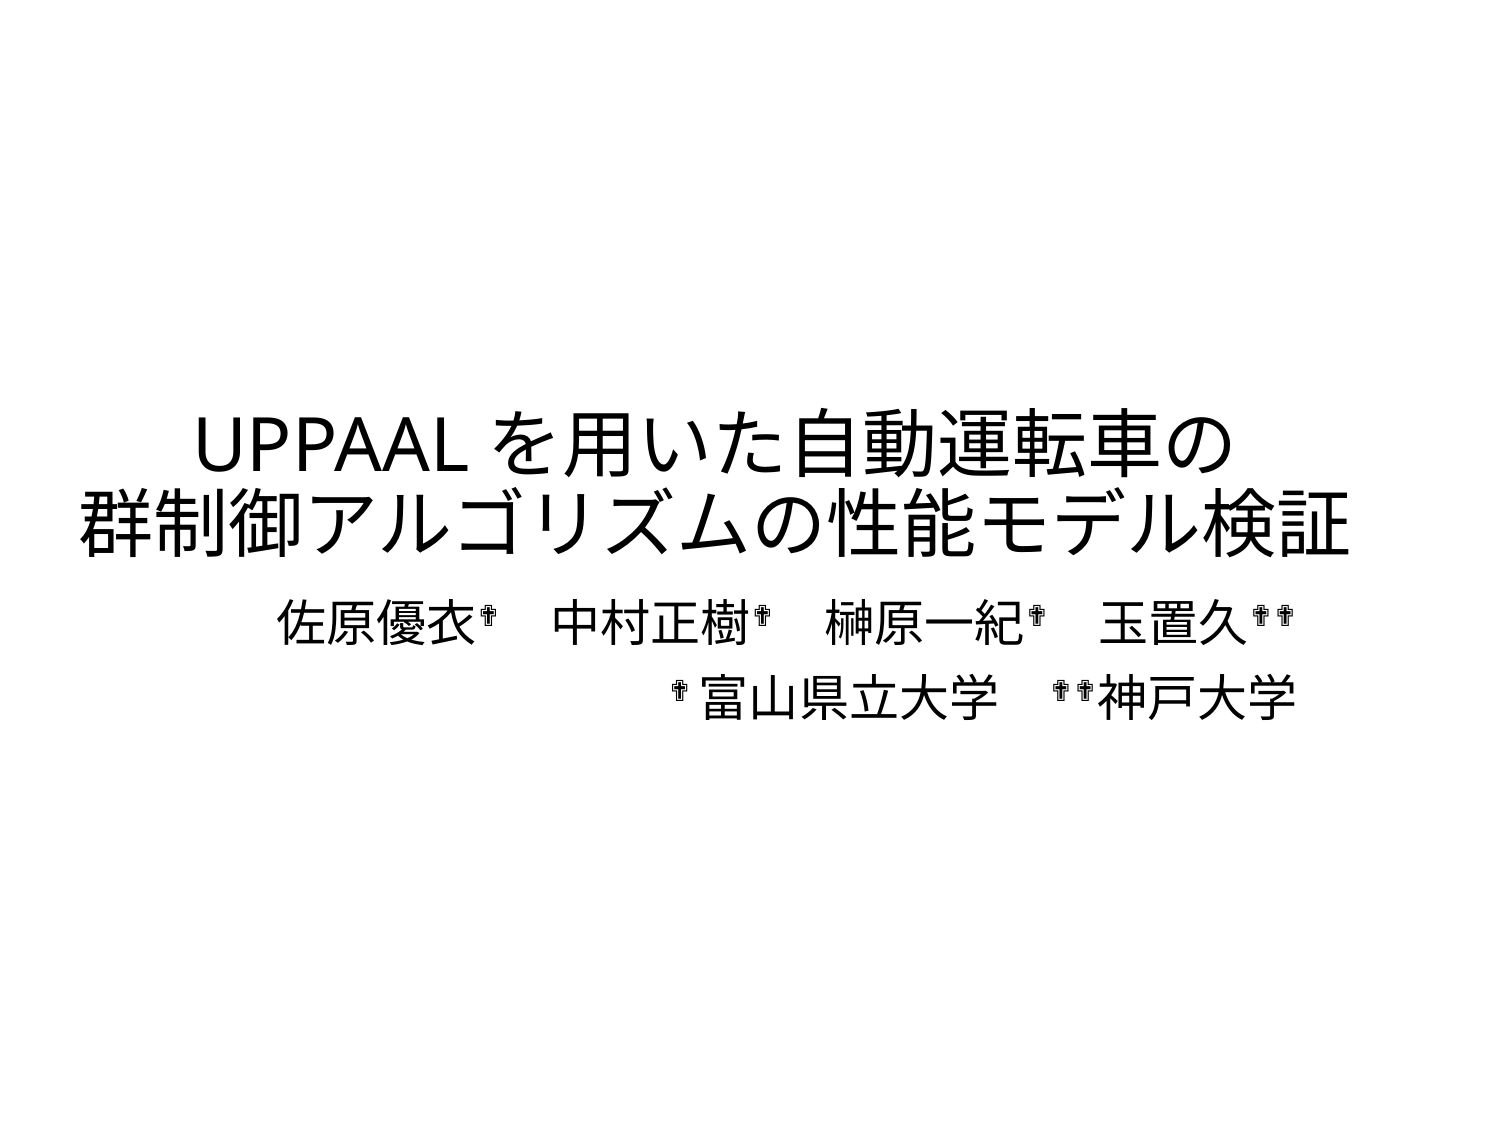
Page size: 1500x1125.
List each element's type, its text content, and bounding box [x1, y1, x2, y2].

title UPPAALを用いた自動運転車の 群制御アルゴリズムの性能モデル検証 [41, 68, 1388, 576]
subtitle 佐原優衣✟ 中村正樹✟ 榊原一紀✟ 玉置久✟✟ ✟富山県立大学 ✟✟神戸大学 [187, 590, 1313, 863]
